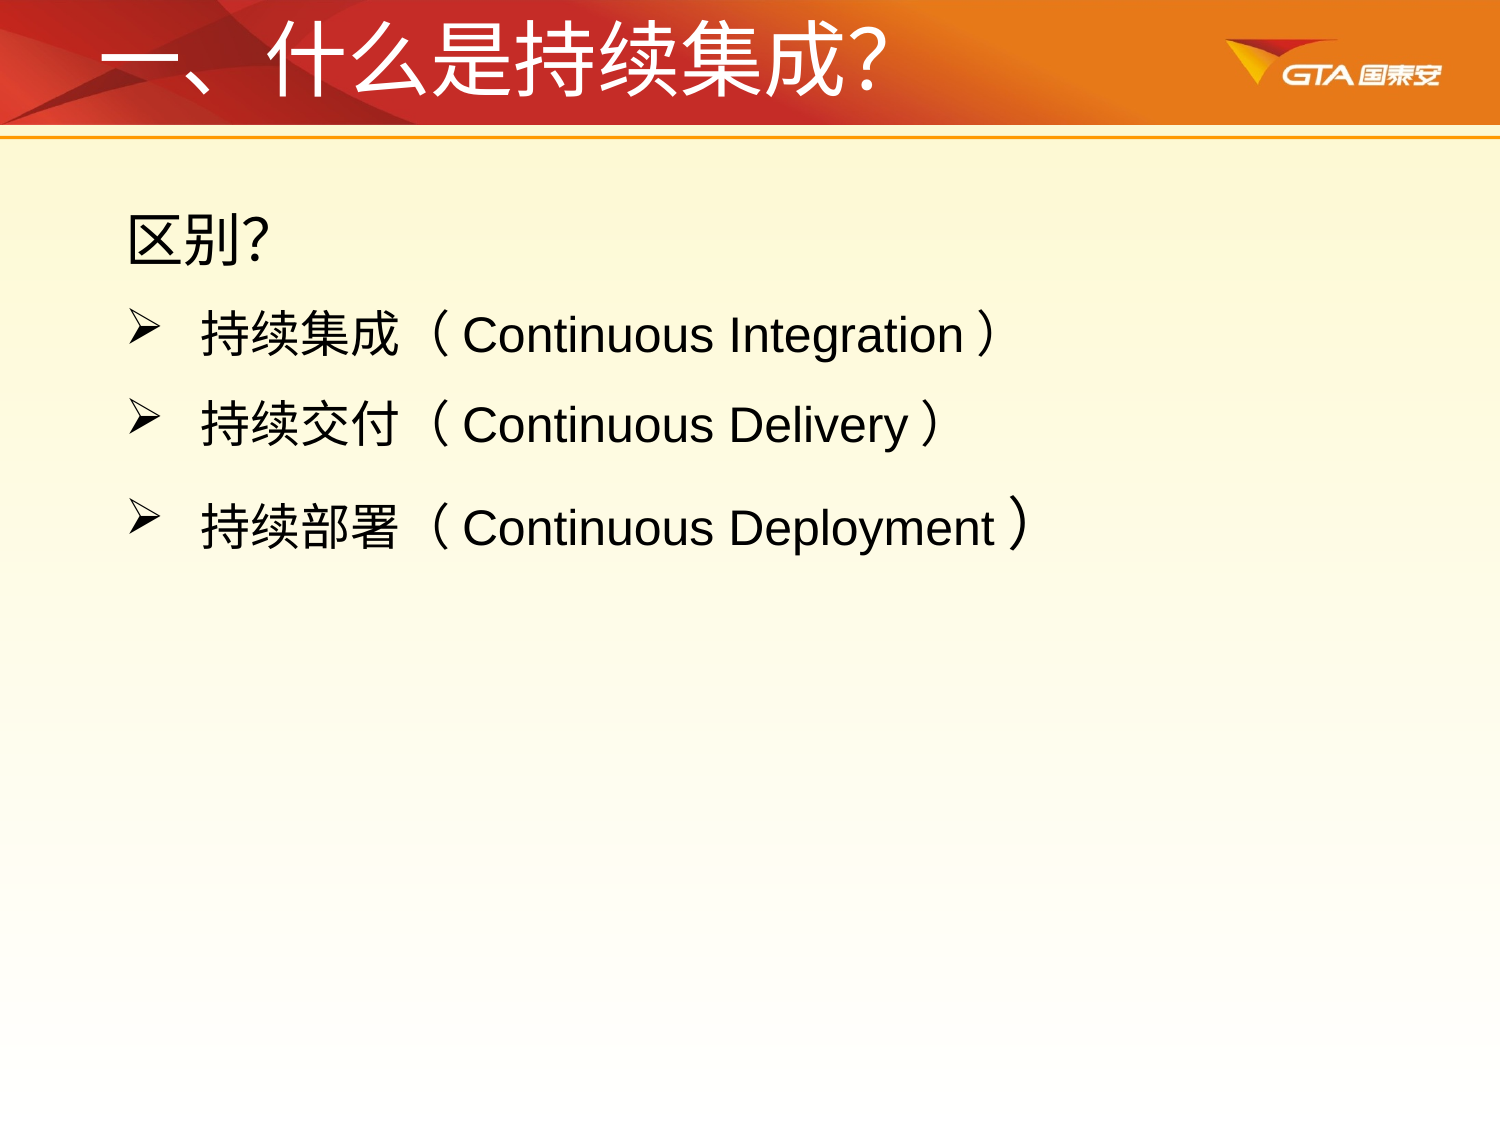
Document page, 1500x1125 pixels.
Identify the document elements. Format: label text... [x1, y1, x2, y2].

text_box 一、什么是持续集成？ [0, 0, 1438, 115]
picture [0, 0, 1500, 125]
text_box 区别？ 持续集成（Continuous Integration） 持续交付（Continuous Delivery） 持续部署（Continuous Deployment） [110, 160, 1386, 565]
